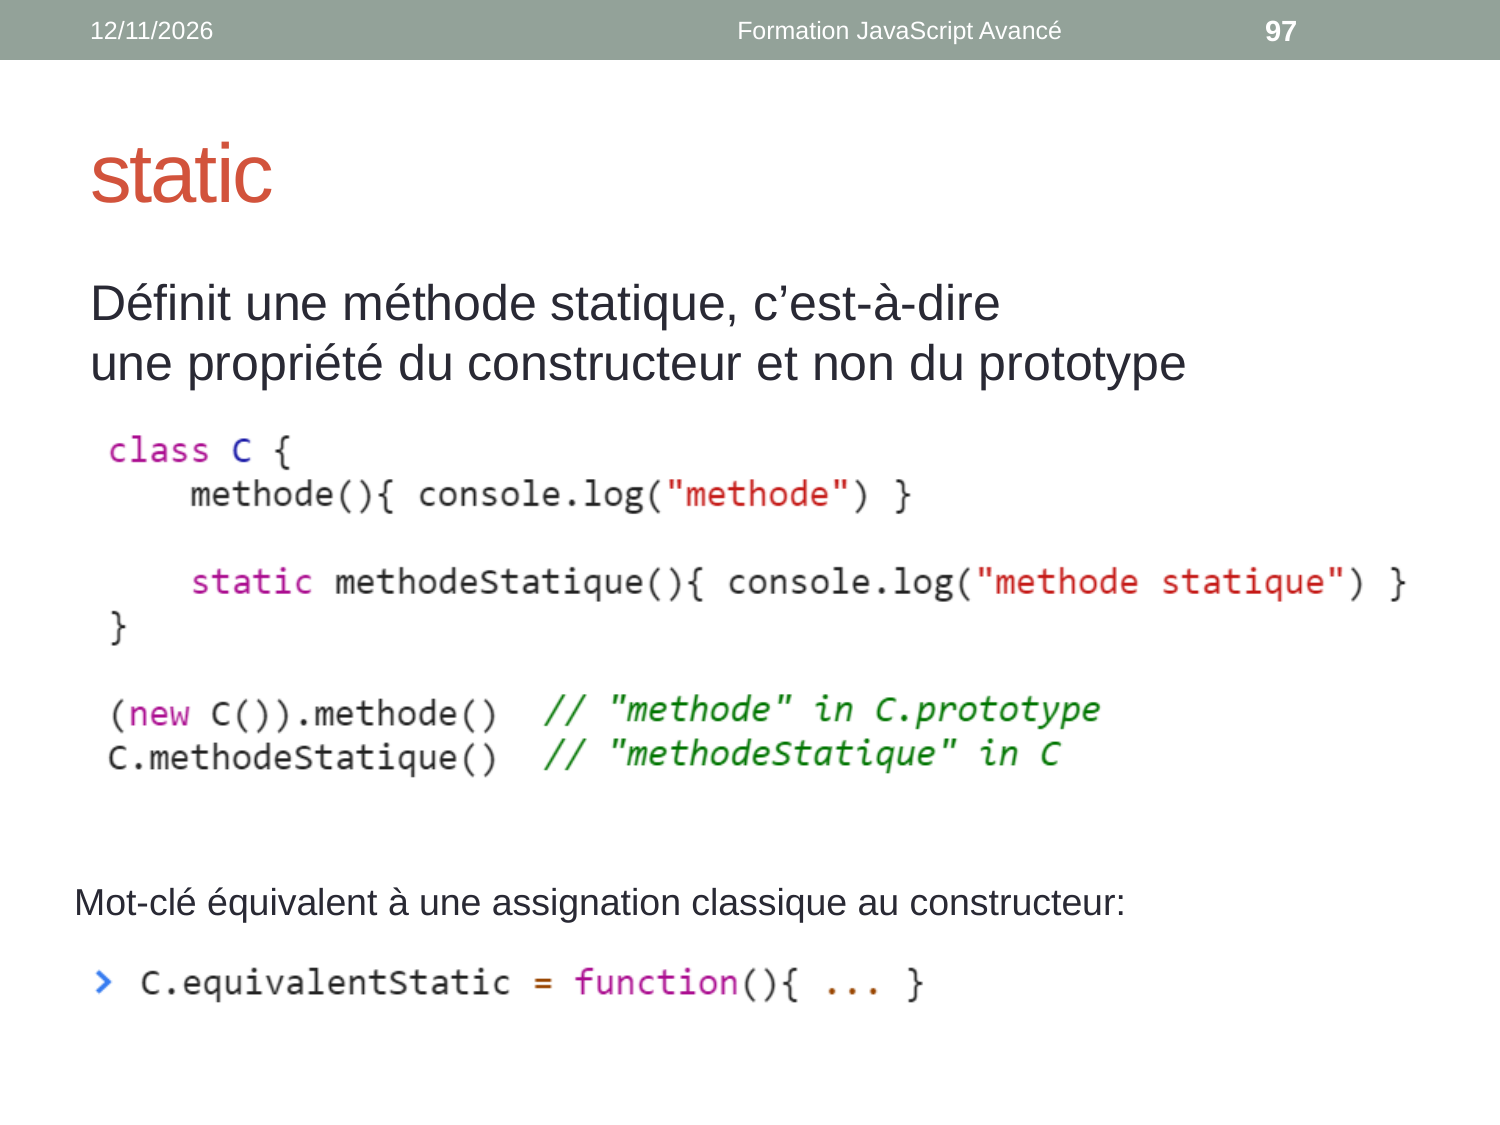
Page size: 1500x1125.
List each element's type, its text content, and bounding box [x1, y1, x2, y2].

footer Formation JavaScript Avancé [562, 3, 1238, 57]
picture [86, 953, 934, 1016]
list Définit une méthode statique, c’est-à-dire une propriété du constructeur et non du prototype [75, 262, 1425, 1063]
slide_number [75, 3, 550, 57]
slide_number 97 [1250, 3, 1425, 57]
text_box Mot-clé équivalent à une assignation classique au constructeur: [59, 870, 1408, 931]
picture [86, 420, 1422, 783]
title static [75, 87, 1425, 250]
